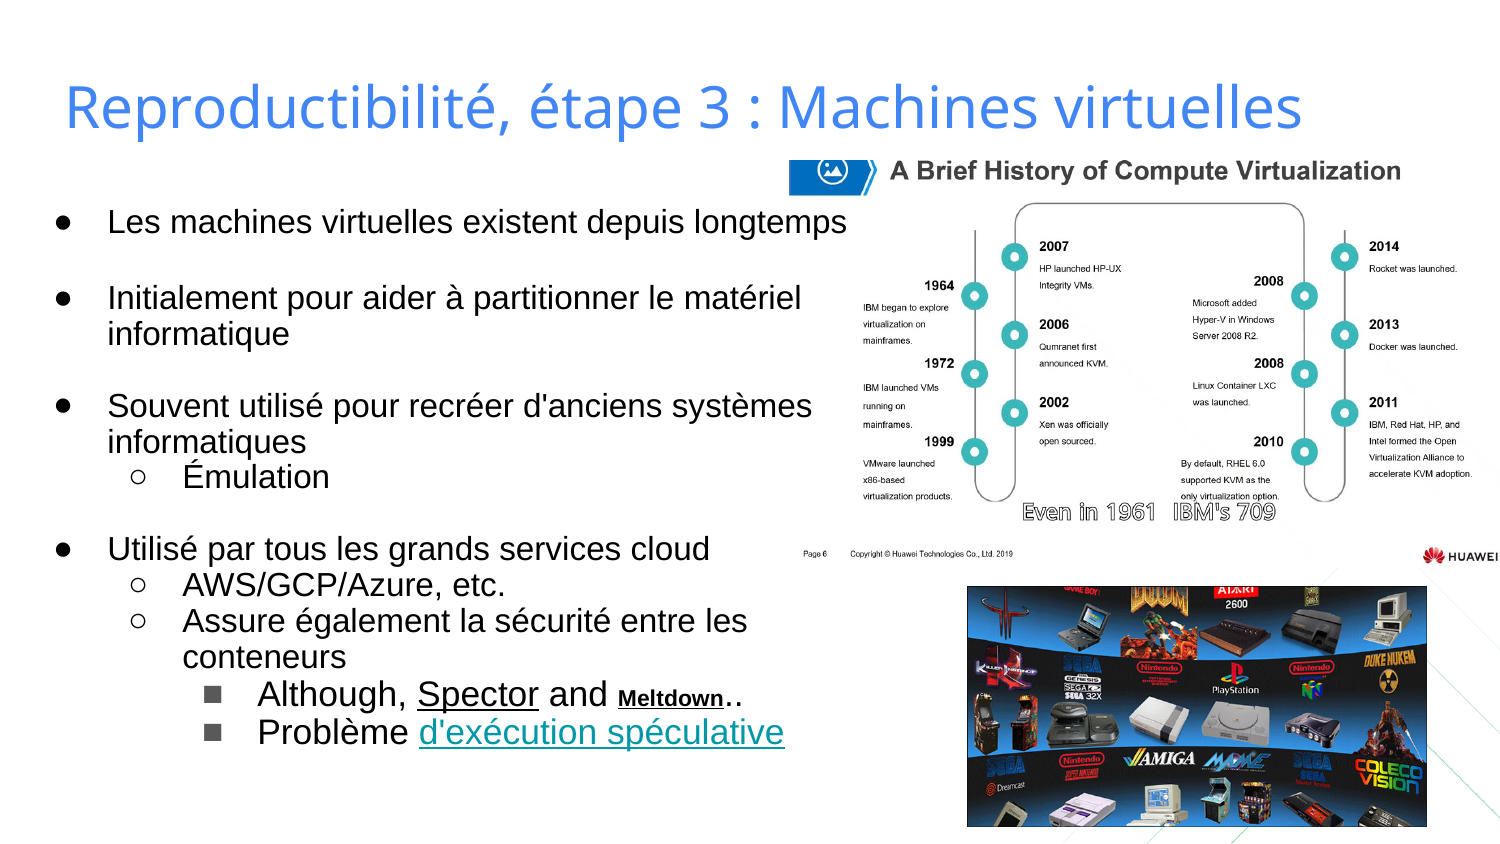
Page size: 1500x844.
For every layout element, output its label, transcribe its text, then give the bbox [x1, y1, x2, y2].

title Reproductibilité, étape 3 : Machines virtuelles [64, 70, 1437, 204]
list Les machines virtuelles existent depuis longtemps Initialement pour aider à partitionner le matériel informatique Souvent utilisé pour recréer d'anciens systèmes informatiques Émulation Utilisé par tous les grands services cloud AWS/GCP/Azure, etc. Assure également la sécurité entre les conteneurs Although, Spector and Meltdown.. Problème d'exécution spéculative [32, 204, 887, 737]
picture [0, 0, 1500, 844]
